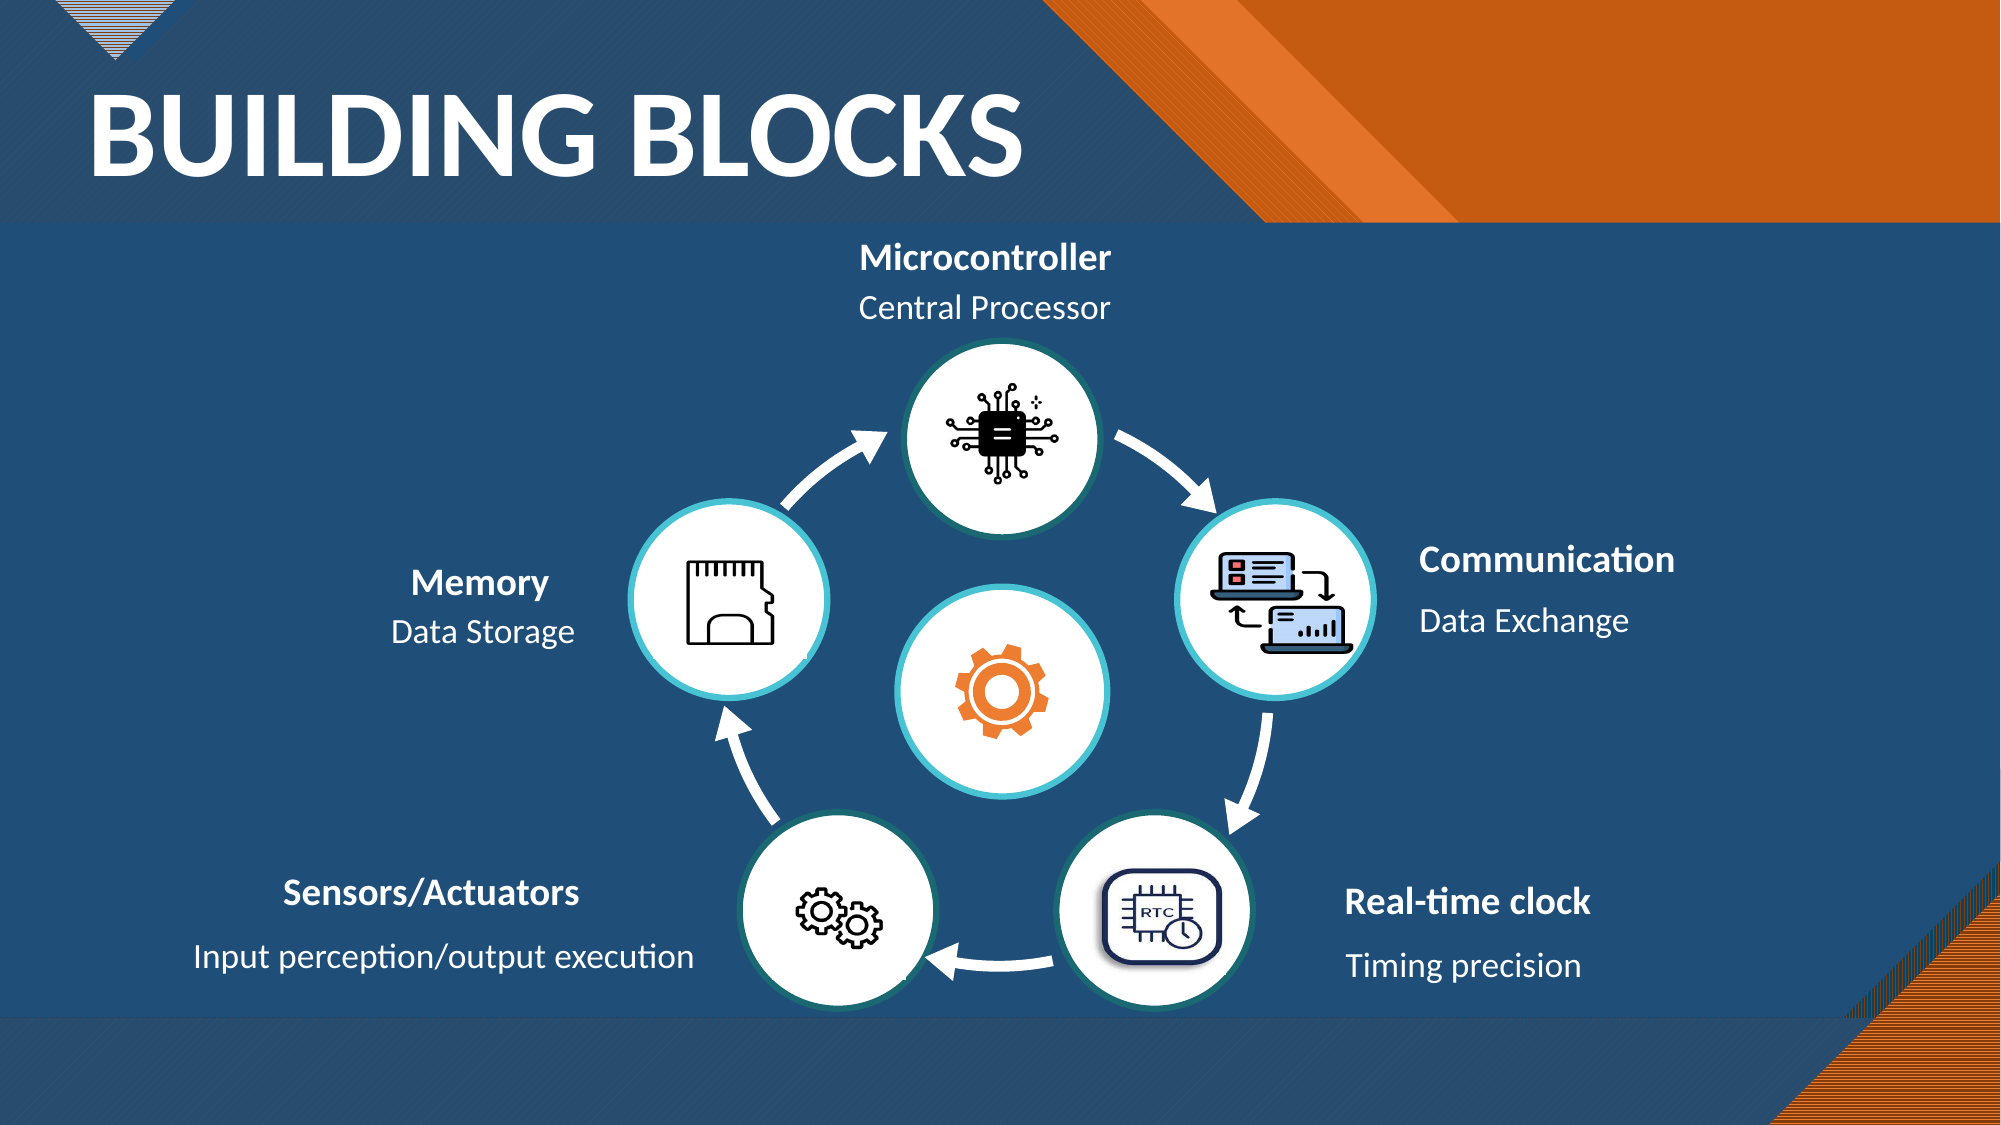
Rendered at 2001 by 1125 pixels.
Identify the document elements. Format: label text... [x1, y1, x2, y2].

text_box [630, 501, 828, 698]
text_box [903, 340, 1101, 538]
text_box [780, 430, 888, 511]
text_box [955, 644, 1049, 740]
picture [936, 370, 1068, 497]
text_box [34, 546, 596, 661]
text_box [717, 221, 1254, 337]
text_box [739, 812, 937, 1009]
text_box [1224, 712, 1274, 835]
text_box [1113, 429, 1217, 514]
picture [772, 856, 906, 980]
text_box [1177, 501, 1374, 698]
picture [1209, 552, 1354, 654]
text_box [1056, 812, 1253, 1009]
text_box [1324, 865, 1861, 995]
text_box [924, 942, 1054, 982]
picture [653, 546, 807, 659]
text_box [64, 856, 737, 986]
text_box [1399, 523, 1935, 650]
picture [1089, 865, 1226, 975]
text_box [897, 586, 1108, 797]
title BUILDING BLOCKS [72, 60, 1913, 213]
text_box [714, 705, 781, 826]
